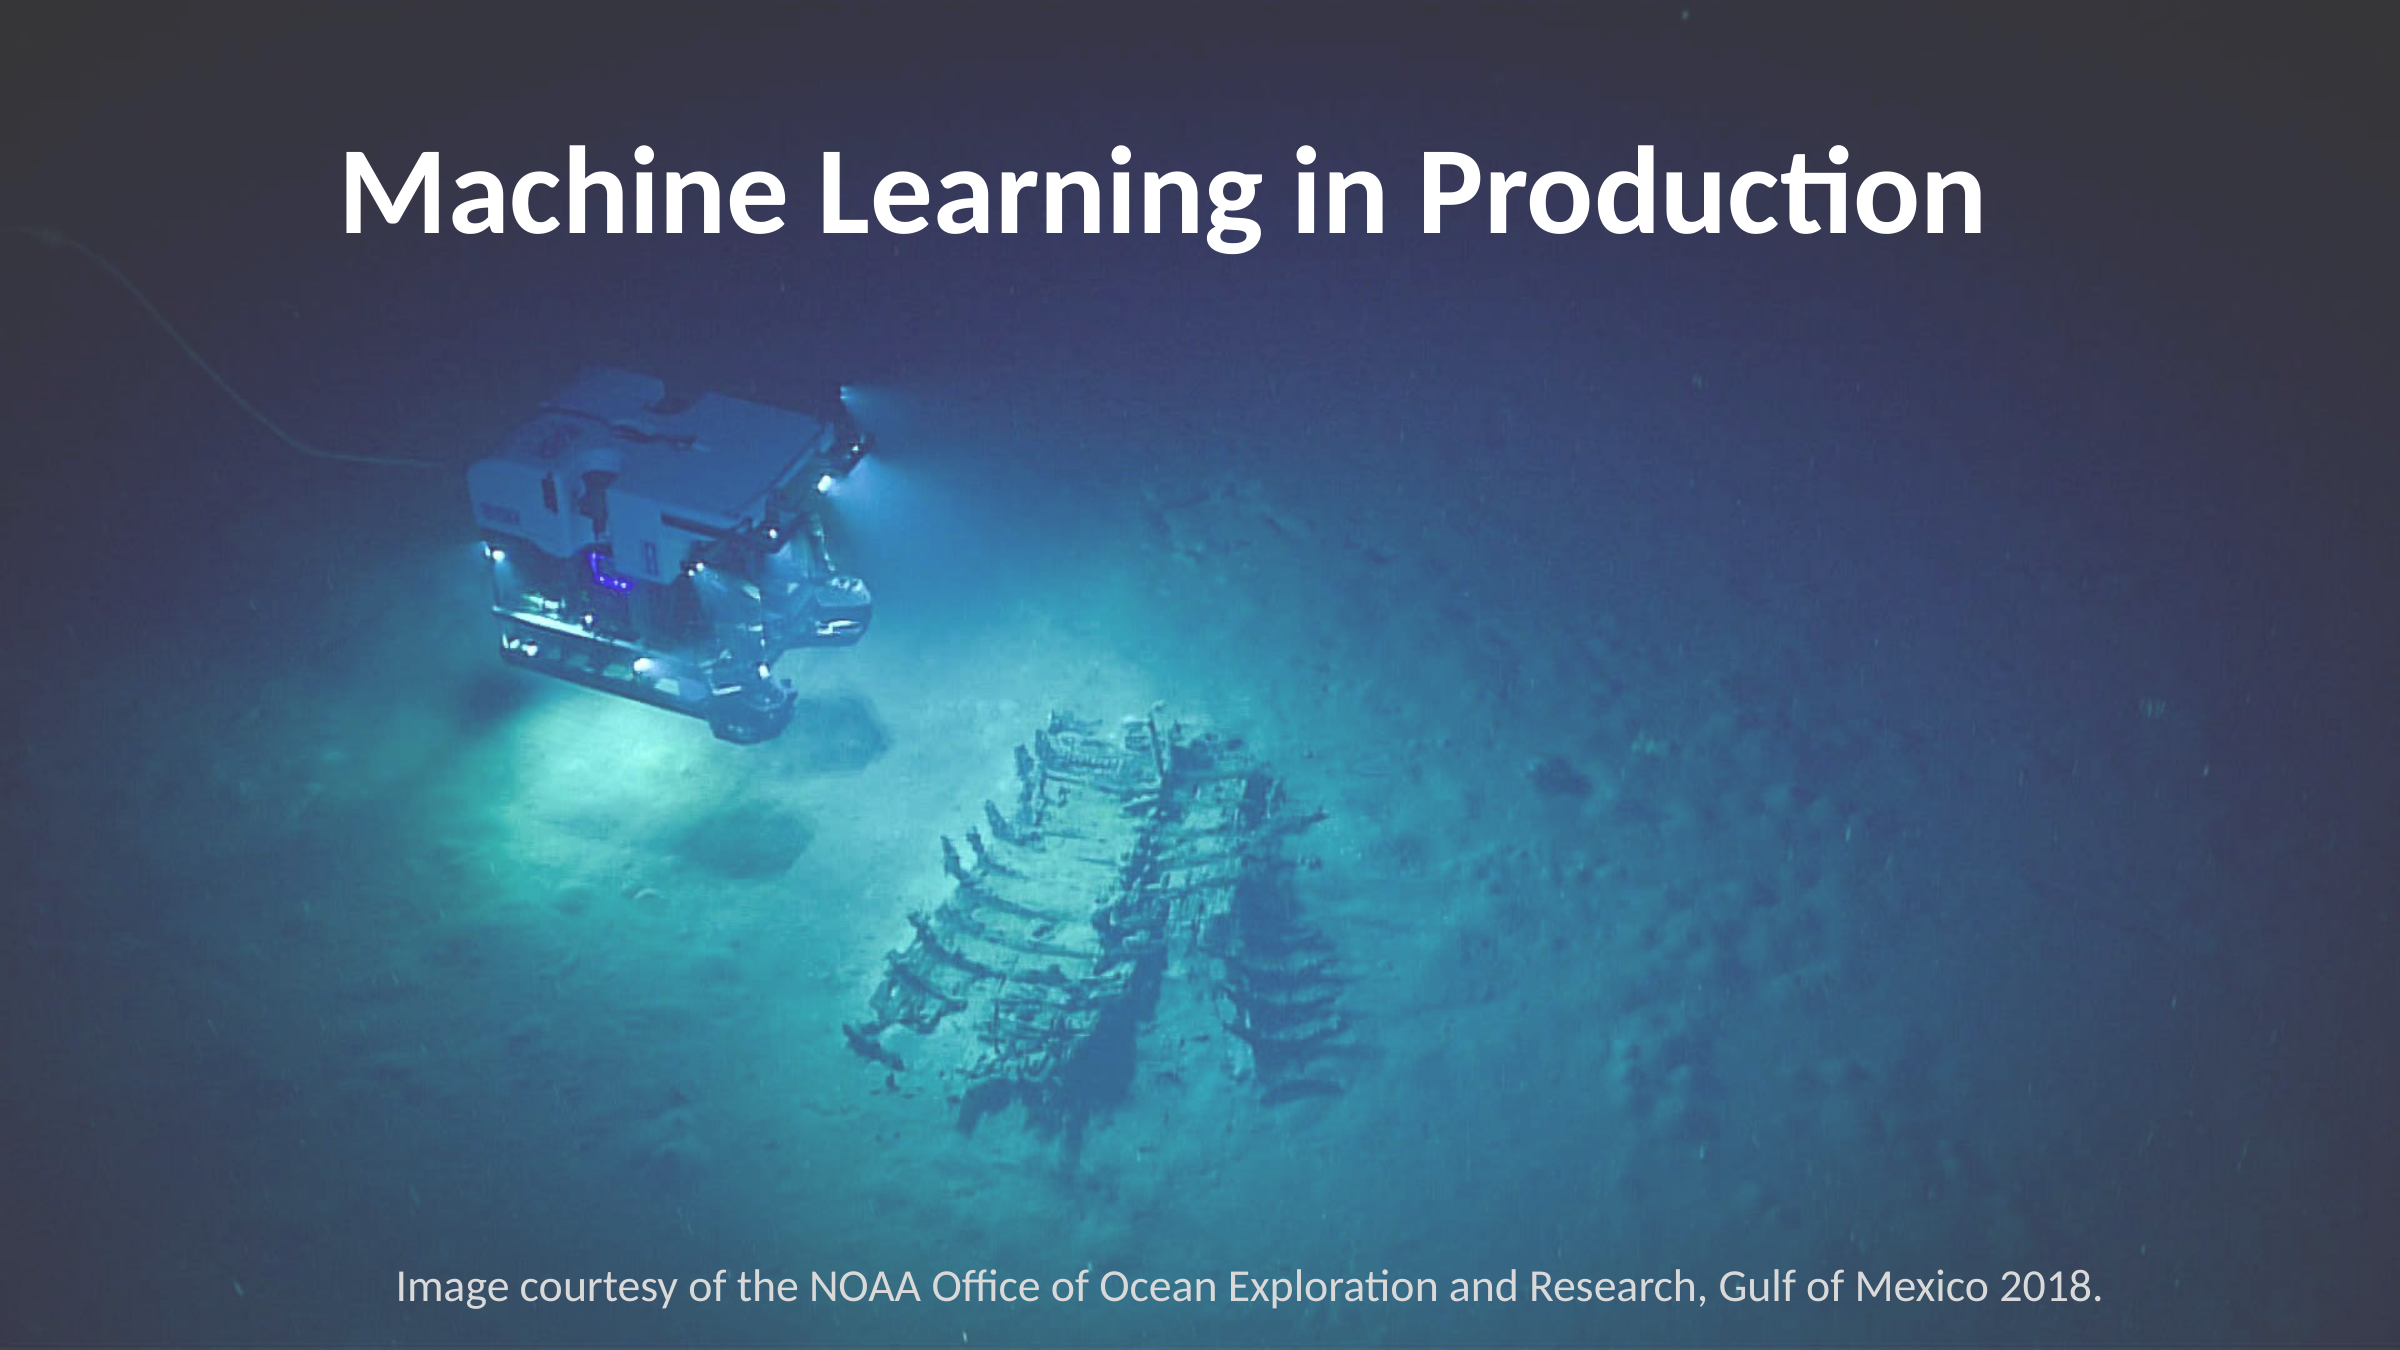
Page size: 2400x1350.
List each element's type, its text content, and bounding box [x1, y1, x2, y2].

text_box Image courtesy of the NOAA Office of Ocean Exploration and Research, Gulf of Mexico 2018. [380, 1247, 2400, 1318]
title Machine Learning in Production [339, 0, 2139, 259]
text_box TensorFlow ML workflow with 1M iterations using 32 workers with varying workers per node [0, 0, 2400, 1350]
